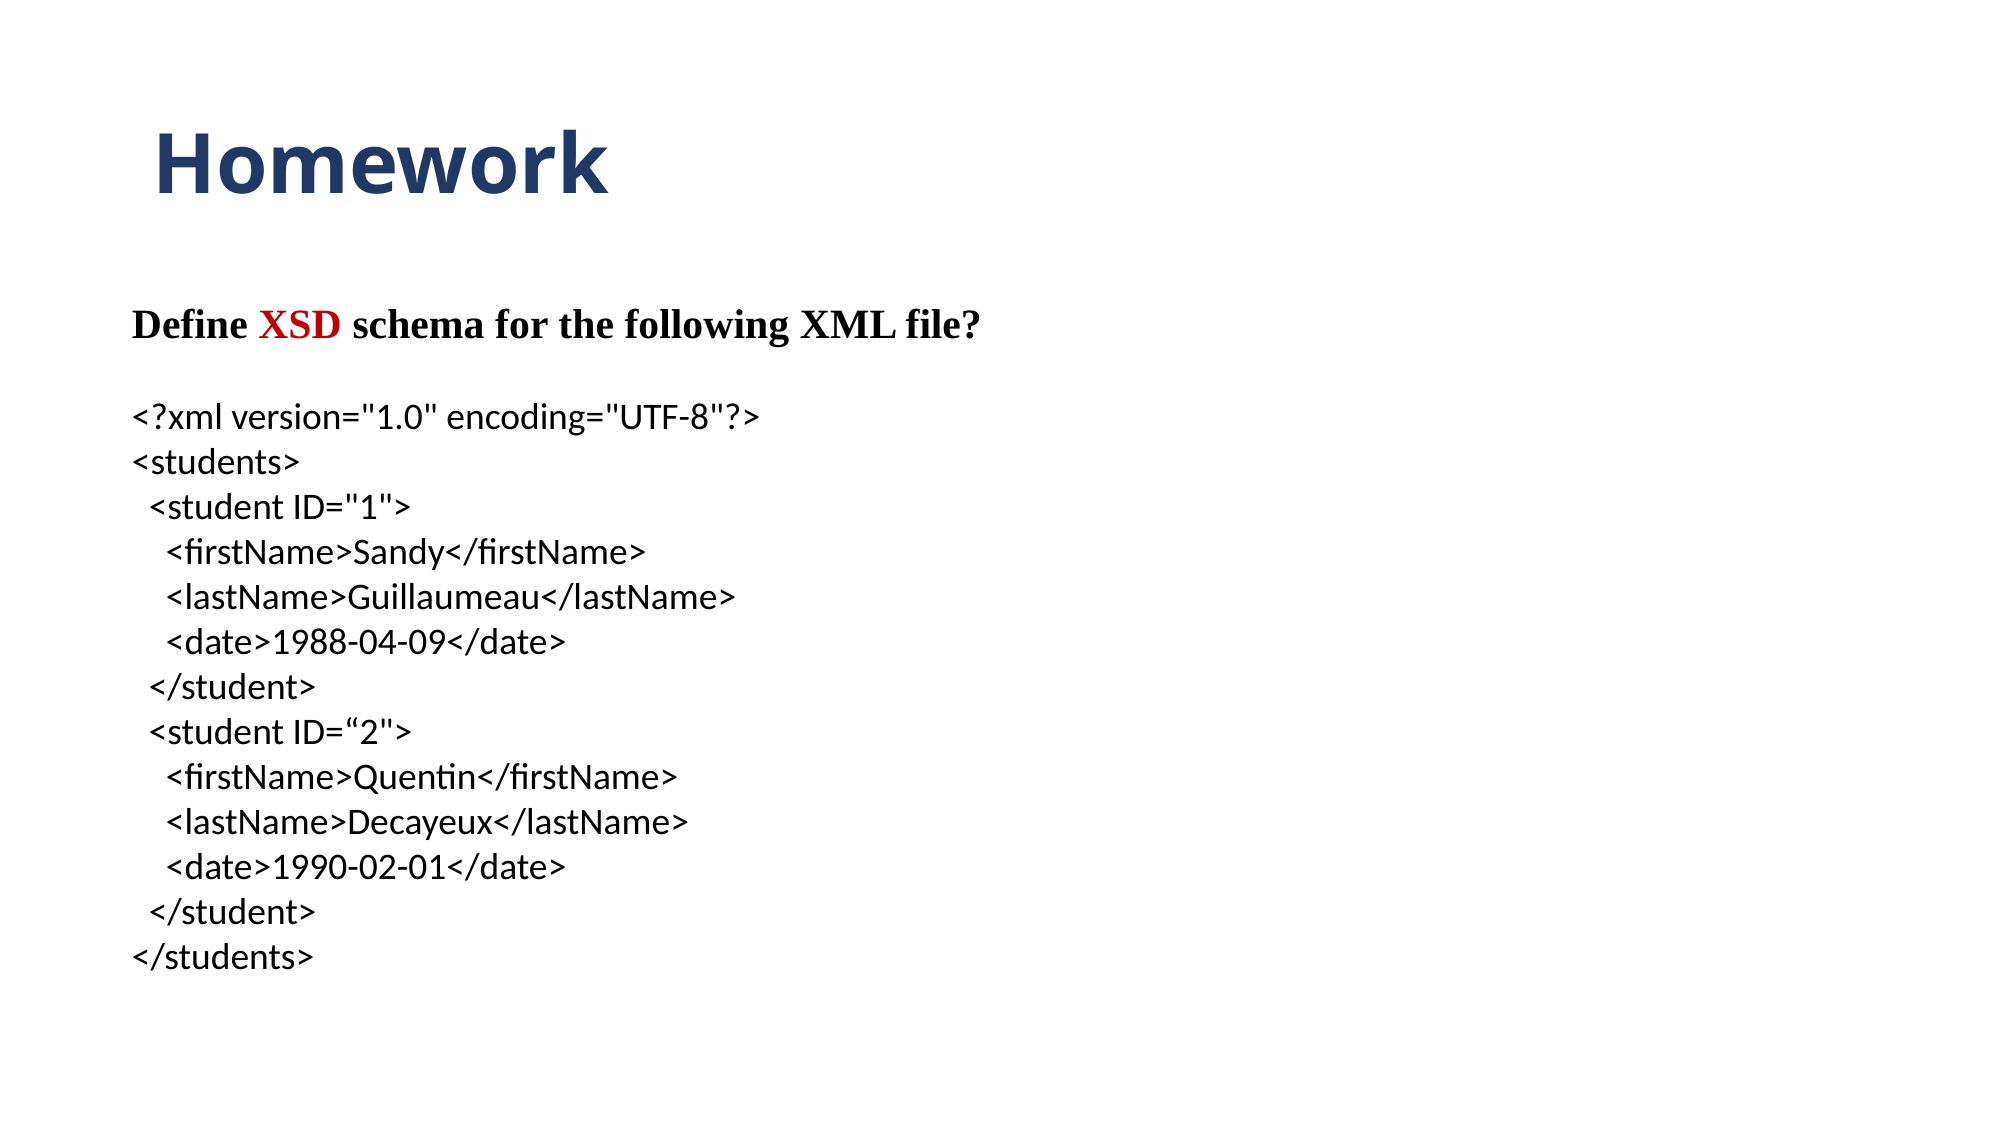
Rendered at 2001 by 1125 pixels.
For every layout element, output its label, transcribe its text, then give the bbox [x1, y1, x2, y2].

title Homework [137, 57, 1863, 276]
text_box Define XSD schema for the following XML file? <?xml version="1.0" encoding="UTF-8"?> <students> <student ID="1"> <firstName>Sandy</firstName> <lastName>Guillaumeau</lastName> <date>1988-04-09</date> </student> <student ID=“2"> <firstName>Quentin</firstName> <lastName>Decayeux</lastName> <date>1990-02-01</date> </student> </students> [117, 289, 1863, 1030]
